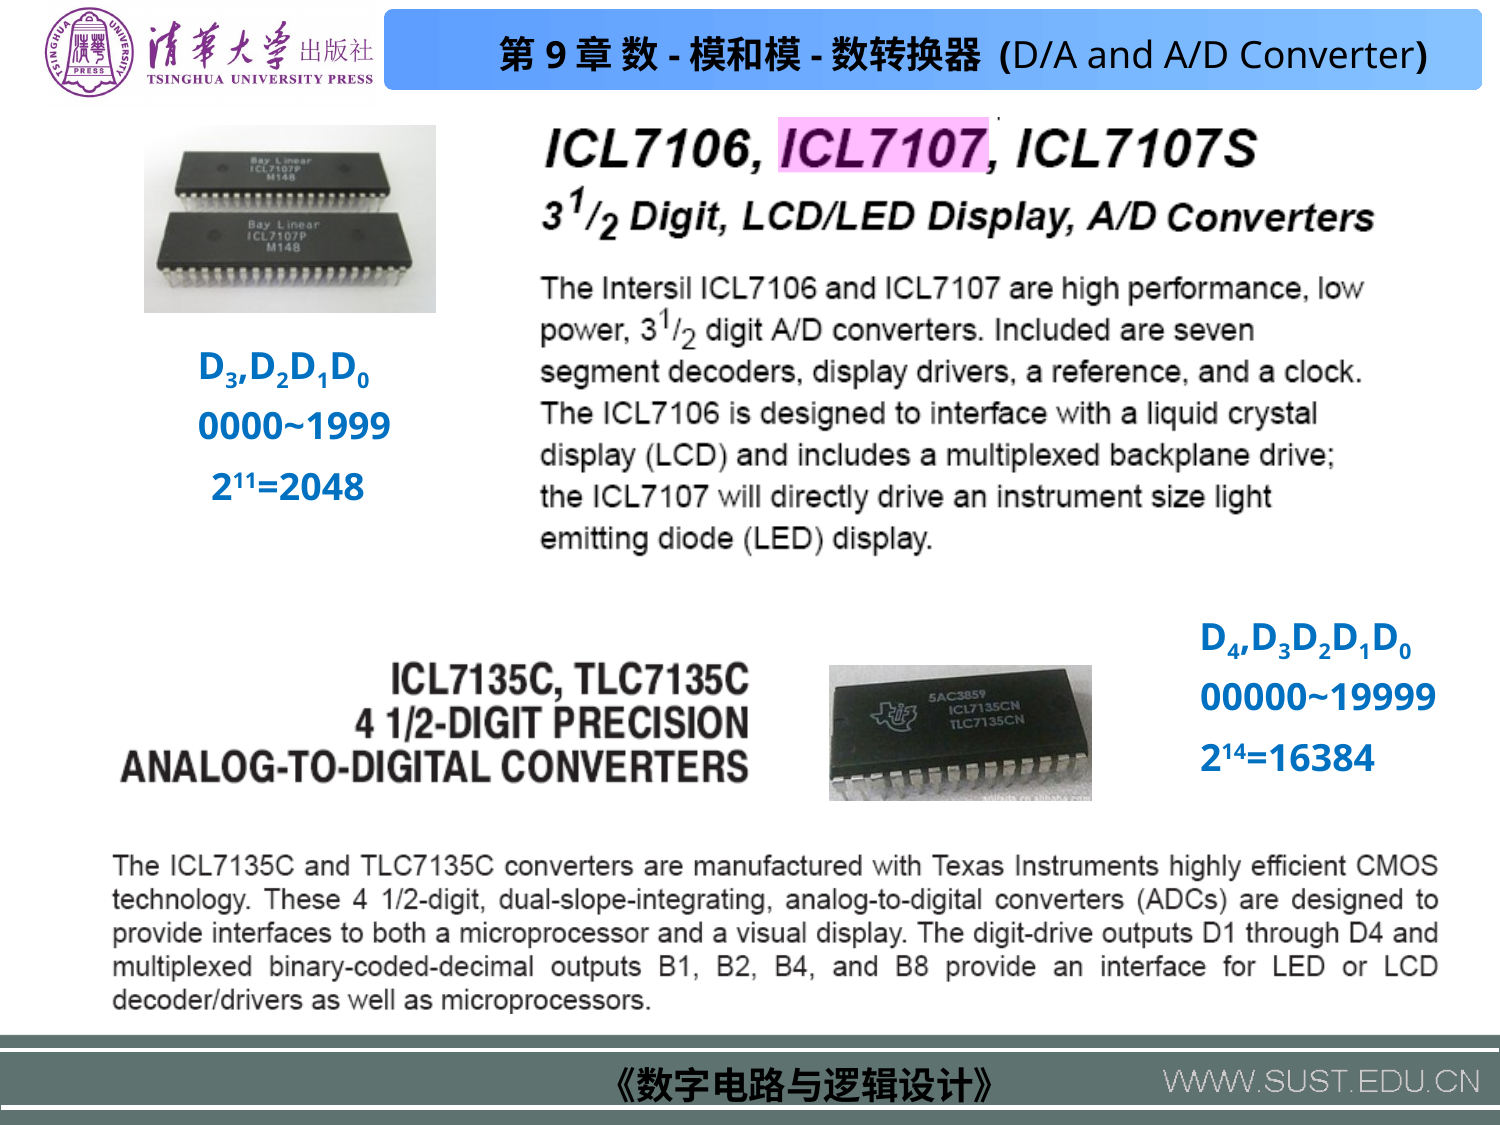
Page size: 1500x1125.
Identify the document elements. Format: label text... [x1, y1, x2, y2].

picture [144, 125, 436, 314]
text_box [1151, 1057, 1492, 1105]
picture [536, 268, 1382, 559]
text_box 211=2048 [196, 455, 380, 515]
text_box D3,D2D1D0 [182, 334, 385, 401]
picture [41, 0, 376, 107]
picture [536, 116, 1384, 242]
picture [102, 844, 1449, 1014]
text_box 0000~1999 [183, 394, 407, 455]
text_box D4,D3D2D1D0 [1184, 605, 1427, 672]
text_box 214=16384 [1185, 726, 1391, 786]
picture [110, 652, 754, 787]
picture [829, 665, 1093, 801]
text_box 00000~19999 [1185, 665, 1452, 726]
